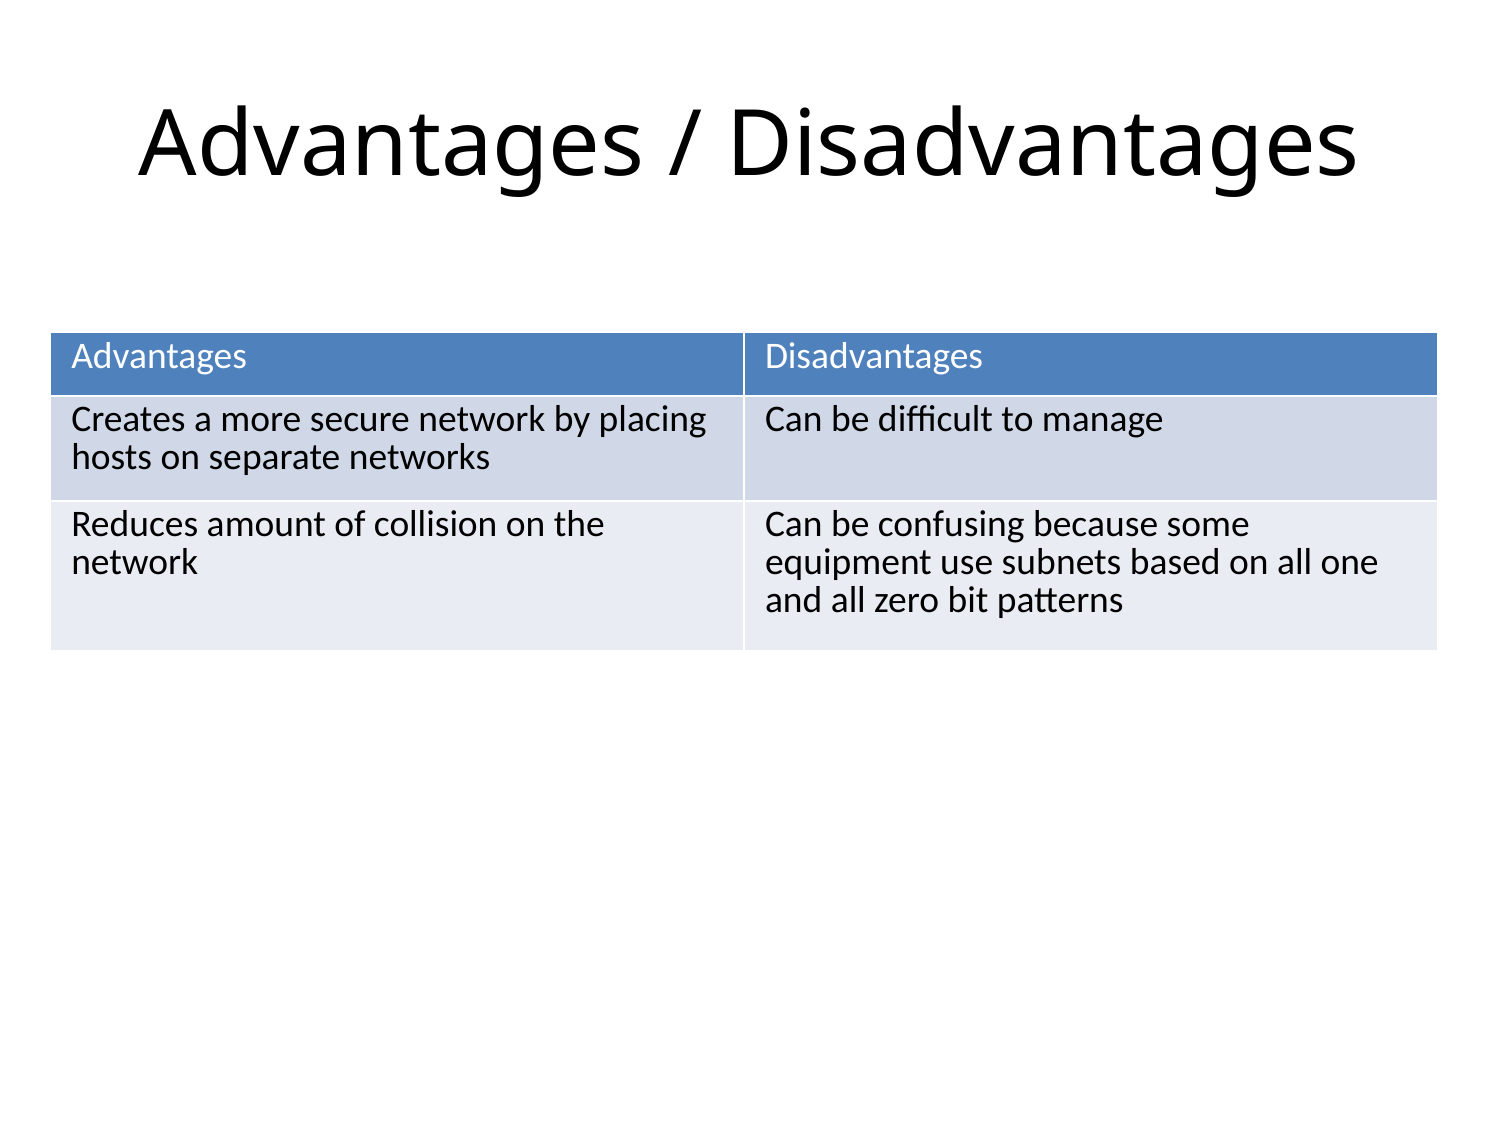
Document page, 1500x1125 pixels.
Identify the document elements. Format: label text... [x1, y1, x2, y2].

table_cell Can be difficult to manage [745, 397, 1437, 500]
title Advantages / Disadvantages [75, 45, 1425, 233]
table_cell Creates a more secure network by placing hosts on separate networks [51, 397, 743, 500]
table_cell Can be confusing because some equipment use subnets based on all one and all zero bit patterns [745, 502, 1437, 650]
table_header Advantages [51, 333, 743, 395]
table_cell Reduces amount of collision on the network [51, 502, 743, 650]
table_header Disadvantages [745, 333, 1437, 395]
